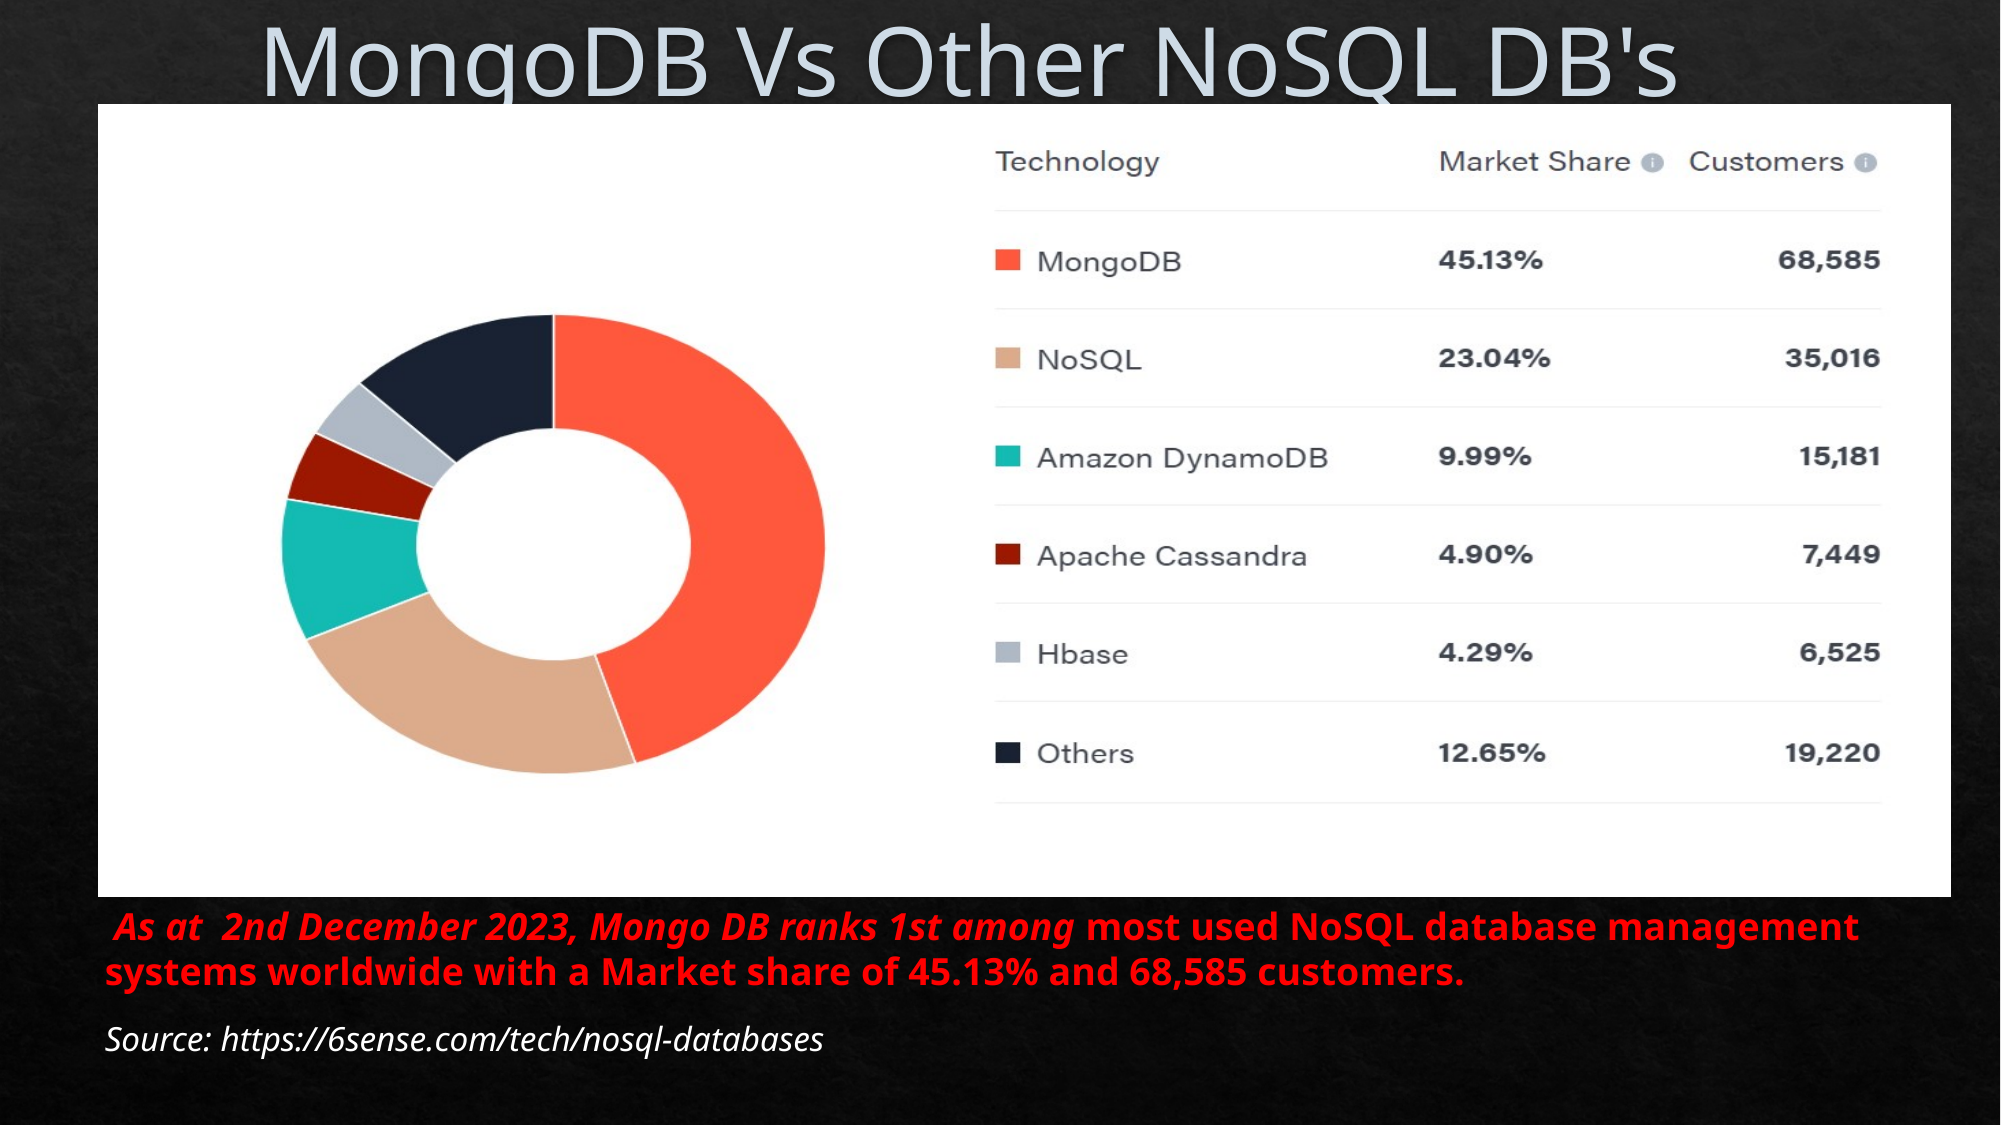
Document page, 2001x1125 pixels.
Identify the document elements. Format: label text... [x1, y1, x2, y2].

picture [98, 104, 1951, 897]
text_box As at 2nd December 2023, Mongo DB ranks 1st among most used NoSQL database management systems worldwide with a Market share of 45.13% and 68,585 customers. Source: https://6sense.com/tech/nosql-databases [89, 895, 1942, 1066]
title MongoDB Vs Other NoSQL DB's [120, 0, 1820, 102]
